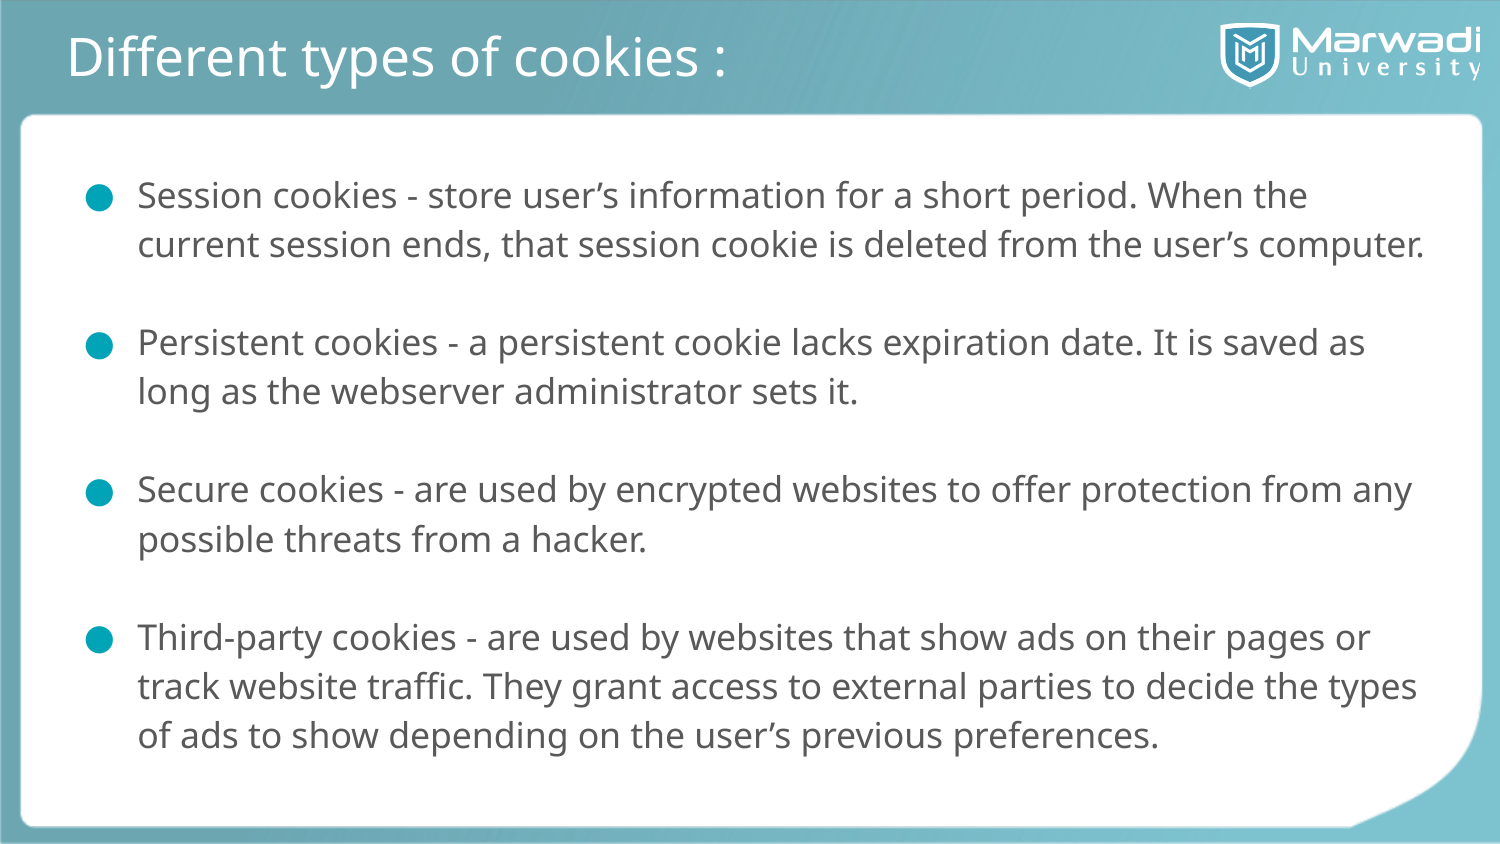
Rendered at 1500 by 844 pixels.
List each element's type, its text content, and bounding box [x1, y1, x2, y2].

picture [0, 0, 1500, 844]
title Different types of cookies : [51, 8, 1023, 103]
list Session cookies - store user’s information for a short period. When the current session ends, that session cookie is deleted from the user’s computer. Persistent cookies - a persistent cookie lacks expiration date. It is saved as long as the webserver administrator sets it. Secure cookies - are used by encrypted websites to offer protection from any possible threats from a hacker. Third-party cookies - are used by websites that show ads on their pages or track website traffic. They grant access to external parties to decide the types of ads to show depending on the user’s previous preferences. [51, 151, 1449, 796]
